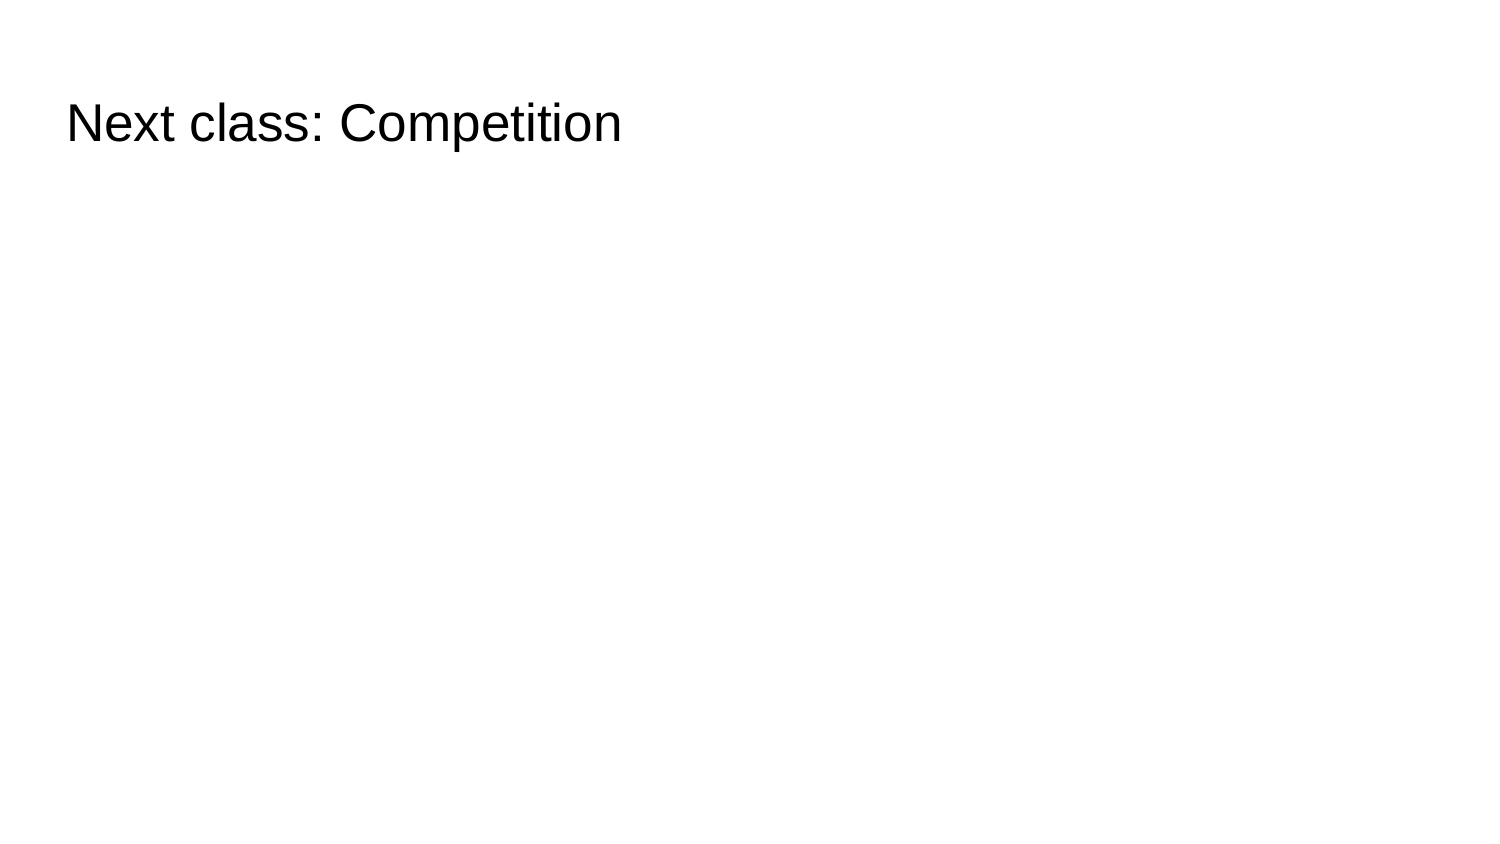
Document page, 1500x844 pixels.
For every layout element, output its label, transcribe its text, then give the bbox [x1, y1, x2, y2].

title Next class: Competition [51, 72, 1449, 167]
